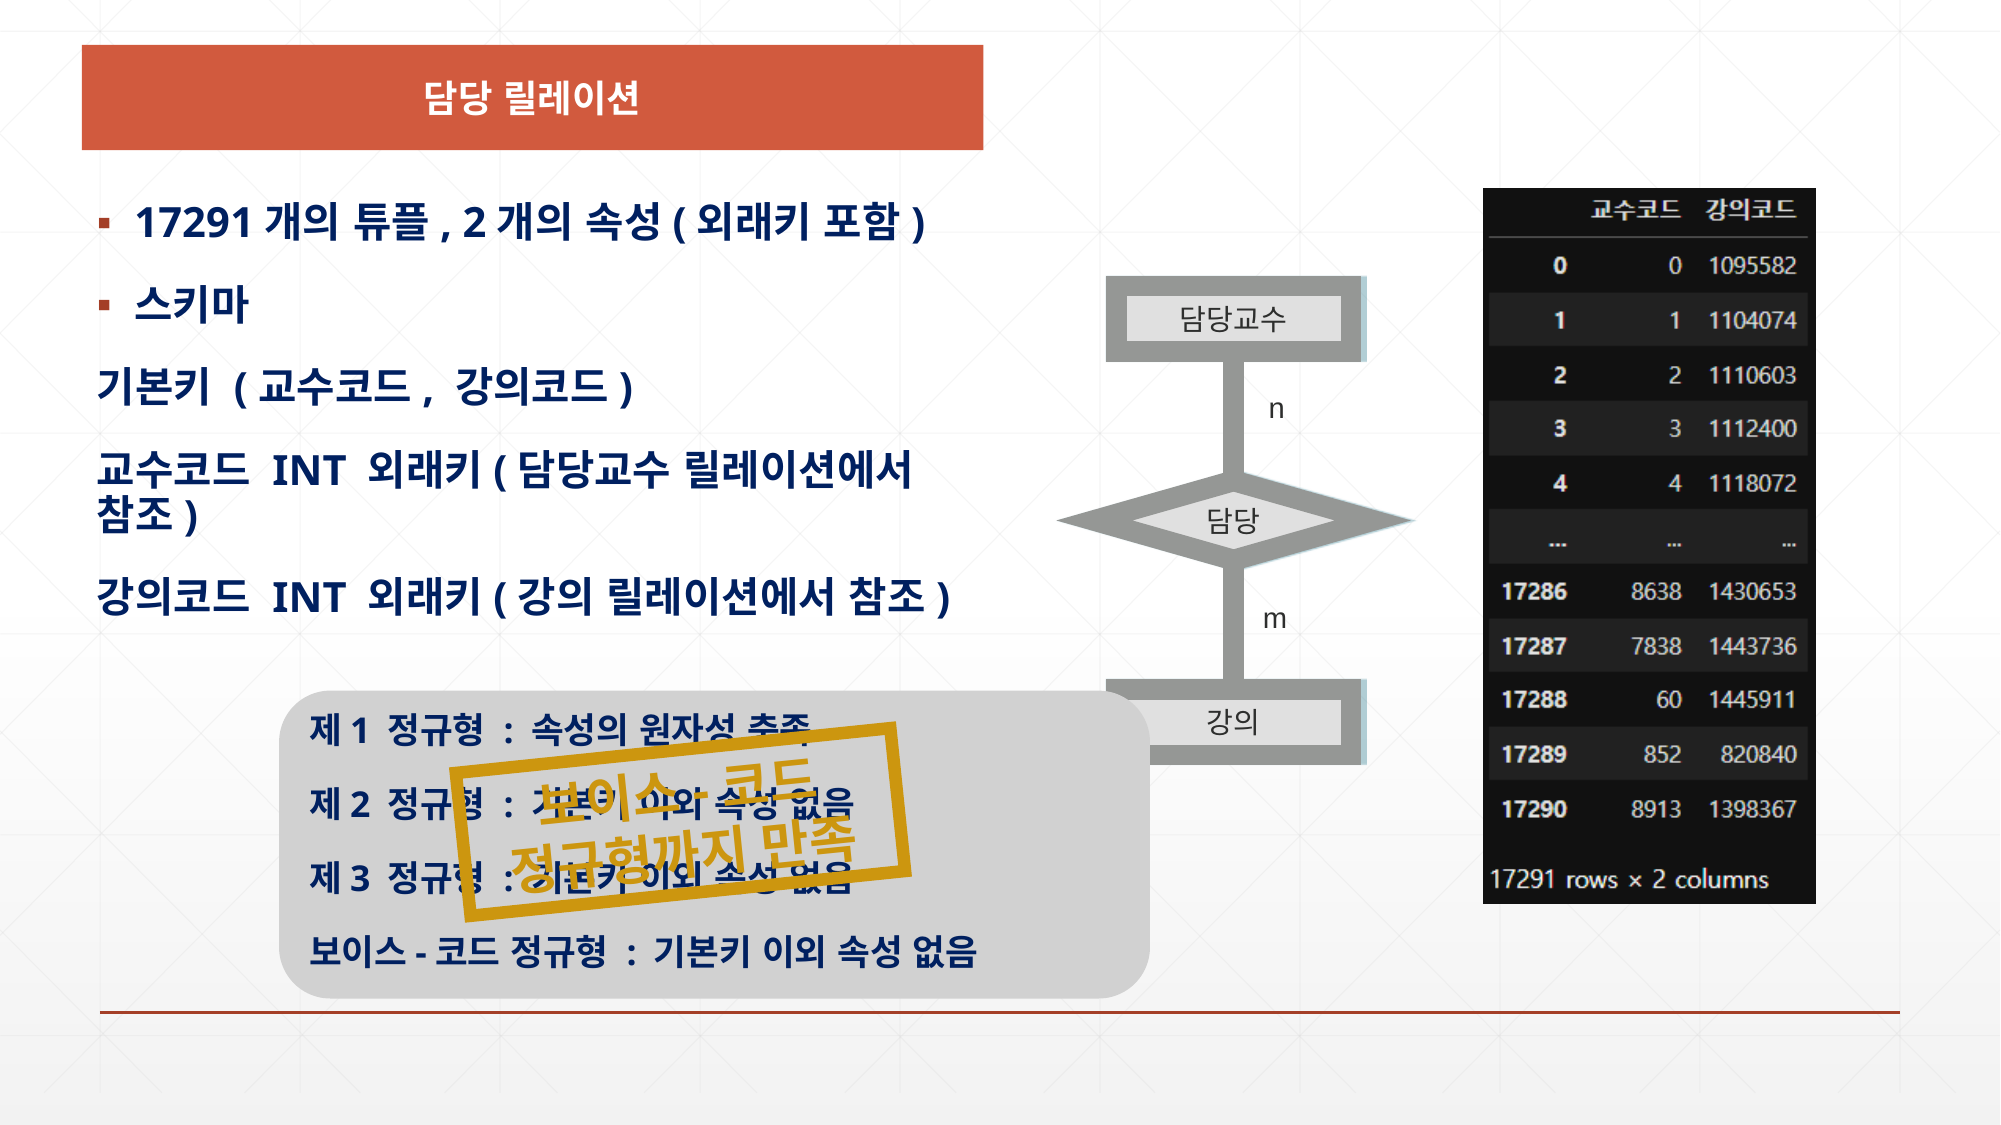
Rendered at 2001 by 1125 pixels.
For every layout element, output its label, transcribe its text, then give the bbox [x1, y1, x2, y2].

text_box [1094, 285, 1373, 756]
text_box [81, 44, 984, 151]
text_box 보이스-코드 정규형까지 만족 [454, 727, 907, 917]
text_box 제1 정규형 : 속성의 원자성 충족 제2 정규형 : 기본키 이외 속성 없음 제3 정규형 : 기본키 이외 속성 없음 보이스-코드 정규형 : 기본키 이외 속성 없음 [279, 690, 1150, 999]
picture [1483, 188, 1816, 904]
list 17291개의 튜플, 2개의 속성(외래키 포함) 스키마 기본키 (교수코드, 강의코드) 교수코드 INT 외래키(담당교수 릴레이션에서 참조) 강의코드 INT 외래키(강의 릴레이션에서 참조) [81, 194, 984, 993]
